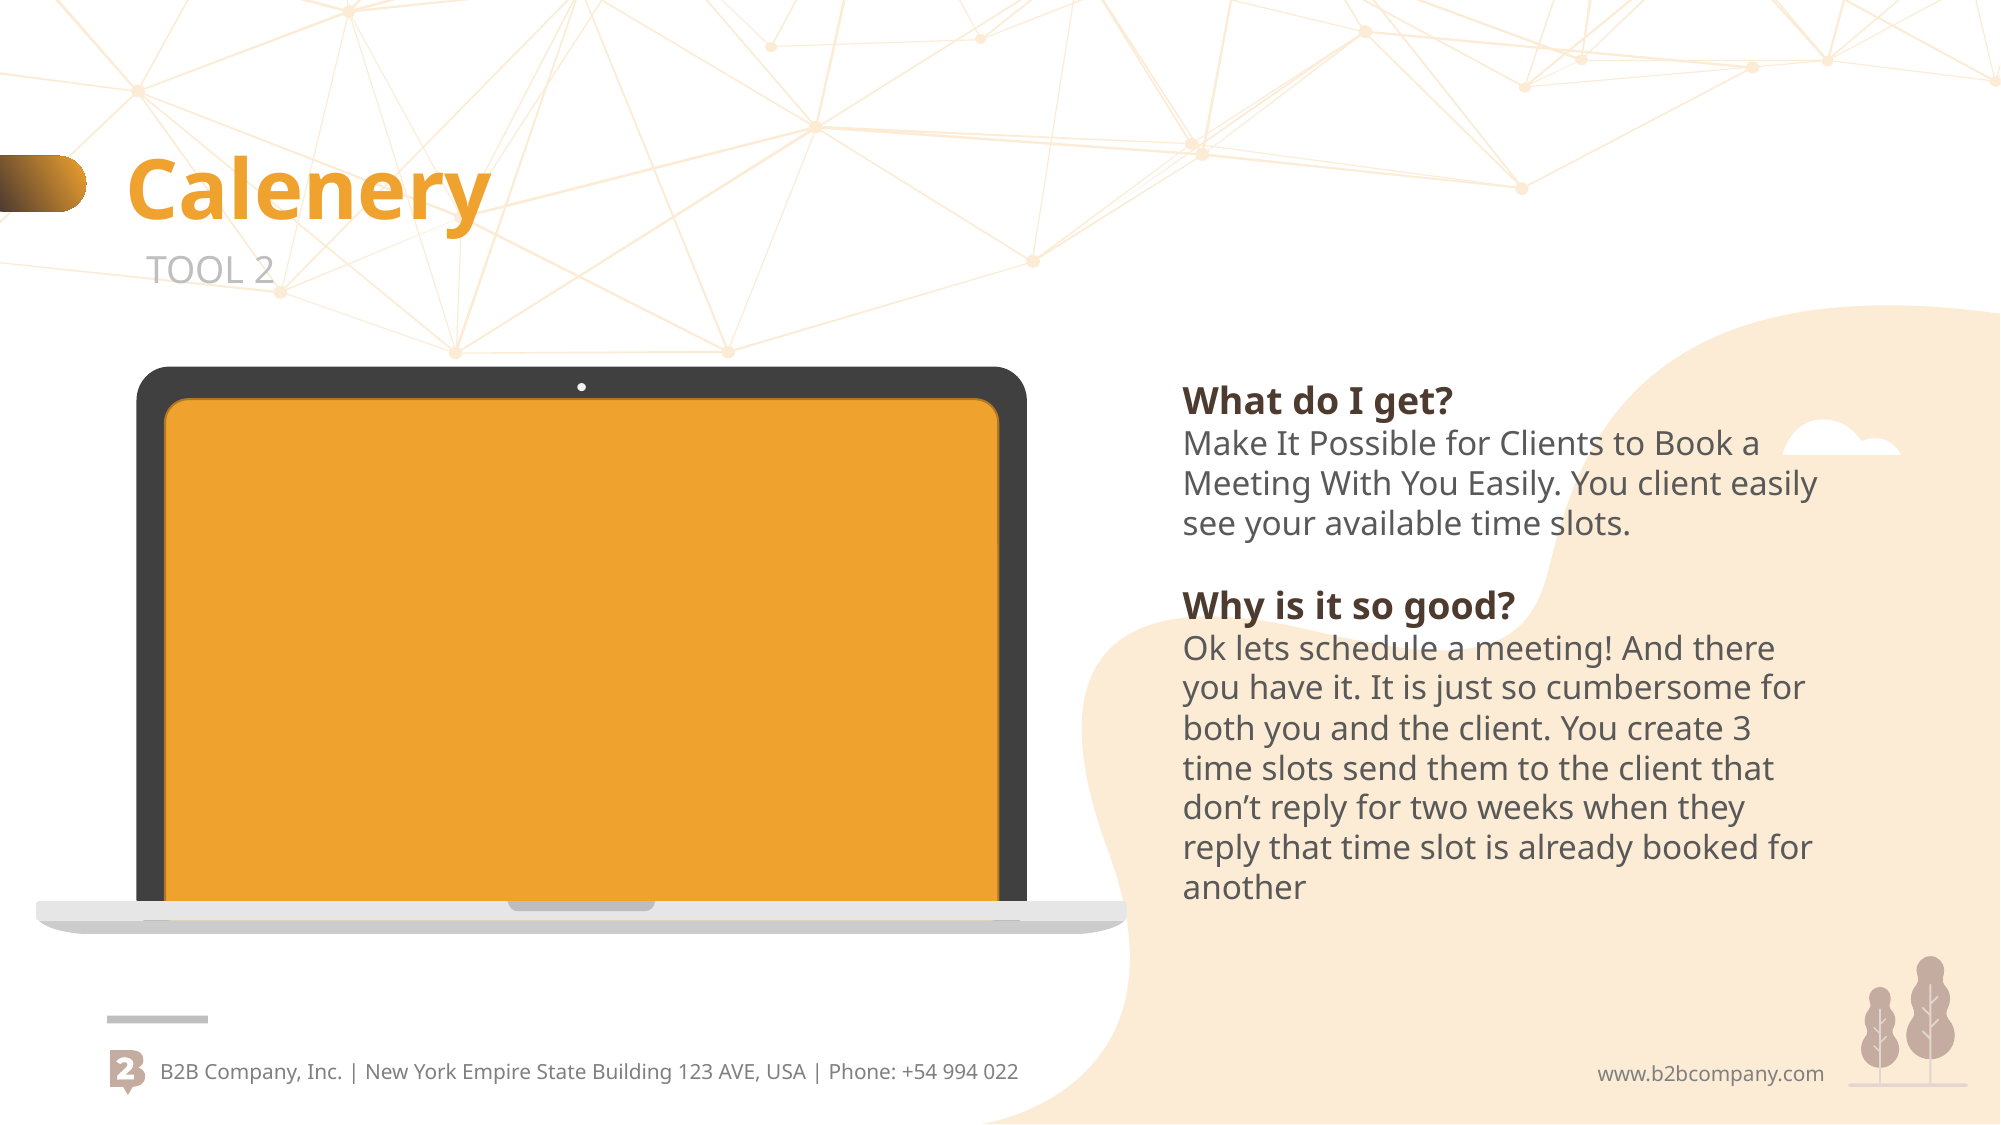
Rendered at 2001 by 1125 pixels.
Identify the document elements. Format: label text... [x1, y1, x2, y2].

footer B2B Company, Inc. | New York Empire State Building 123 AVE, USA | Phone: +54 994 022 [145, 1042, 1130, 1103]
text_box TOOL 2 [131, 216, 291, 299]
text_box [36, 366, 1127, 934]
text_box What do I get? Make It Possible for Clients to Book a Meeting With You Easily. You client easily see your available time slots. Why is it so good? Ok lets schedule a meeting! And there you have it. It is just so cumbersome for both you and the client. You create 3 time slots send them to the client that don’t reply for two weeks when they reply that time slot is already booked for another [1167, 369, 1838, 914]
title Calenery [110, 128, 831, 246]
